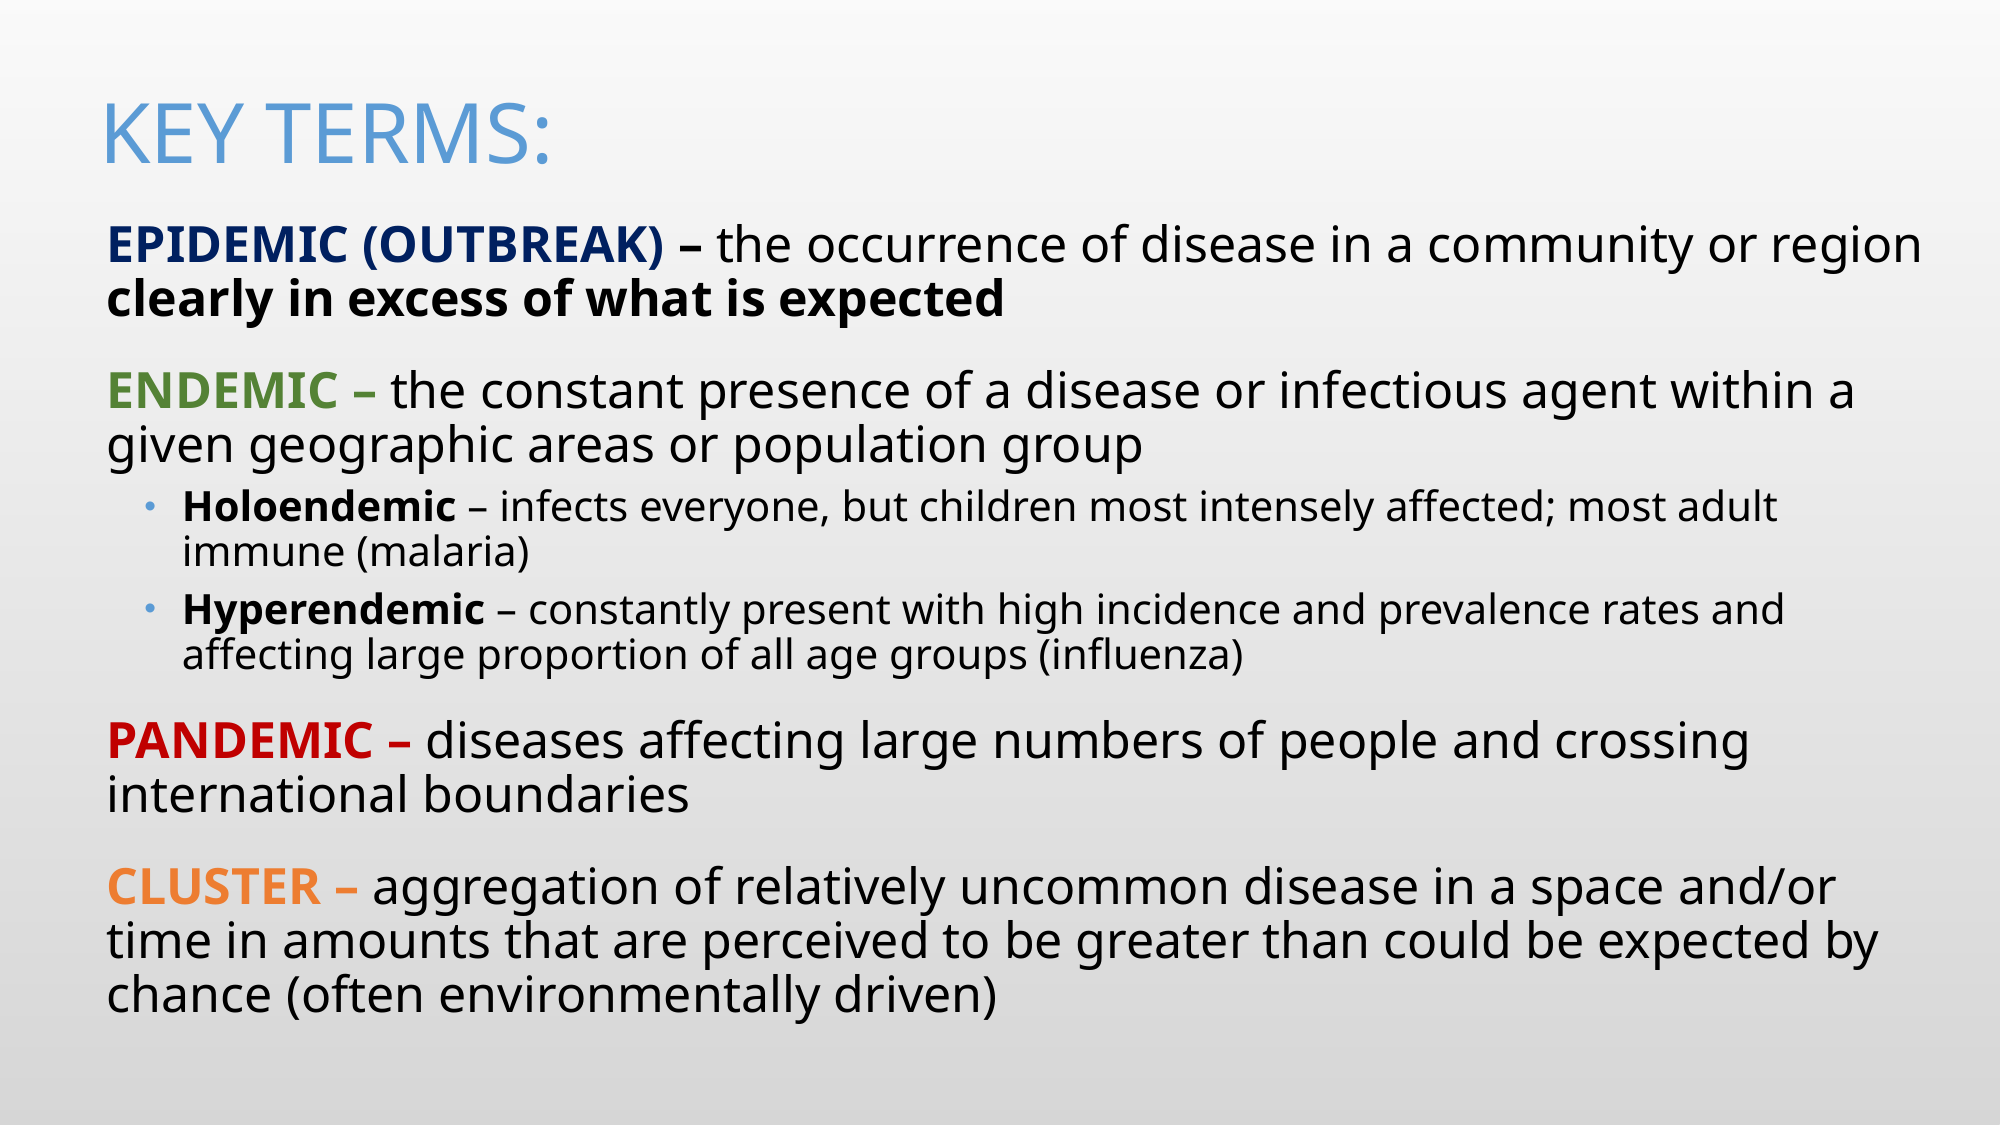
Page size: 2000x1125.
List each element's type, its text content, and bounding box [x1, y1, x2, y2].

title Key terms: [84, 0, 1685, 190]
list EPIDEMIC (OUTBREAK) – the occurrence of disease in a community or region clearly in excess of what is expected ENDEMIC – the constant presence of a disease or infectious agent within a given geographic areas or population group Holoendemic – infects everyone, but children most intensely affected; most adult immune (malaria) Hyperendemic – constantly present with high incidence and prevalence rates and affecting large proportion of all age groups (influenza) PANDEMIC – diseases affecting large numbers of people and crossing international boundaries CLUSTER – aggregation of relatively uncommon disease in a space and/or time in amounts that are perceived to be greater than could be expected by chance (often environmentally driven) [84, 212, 1945, 1125]
